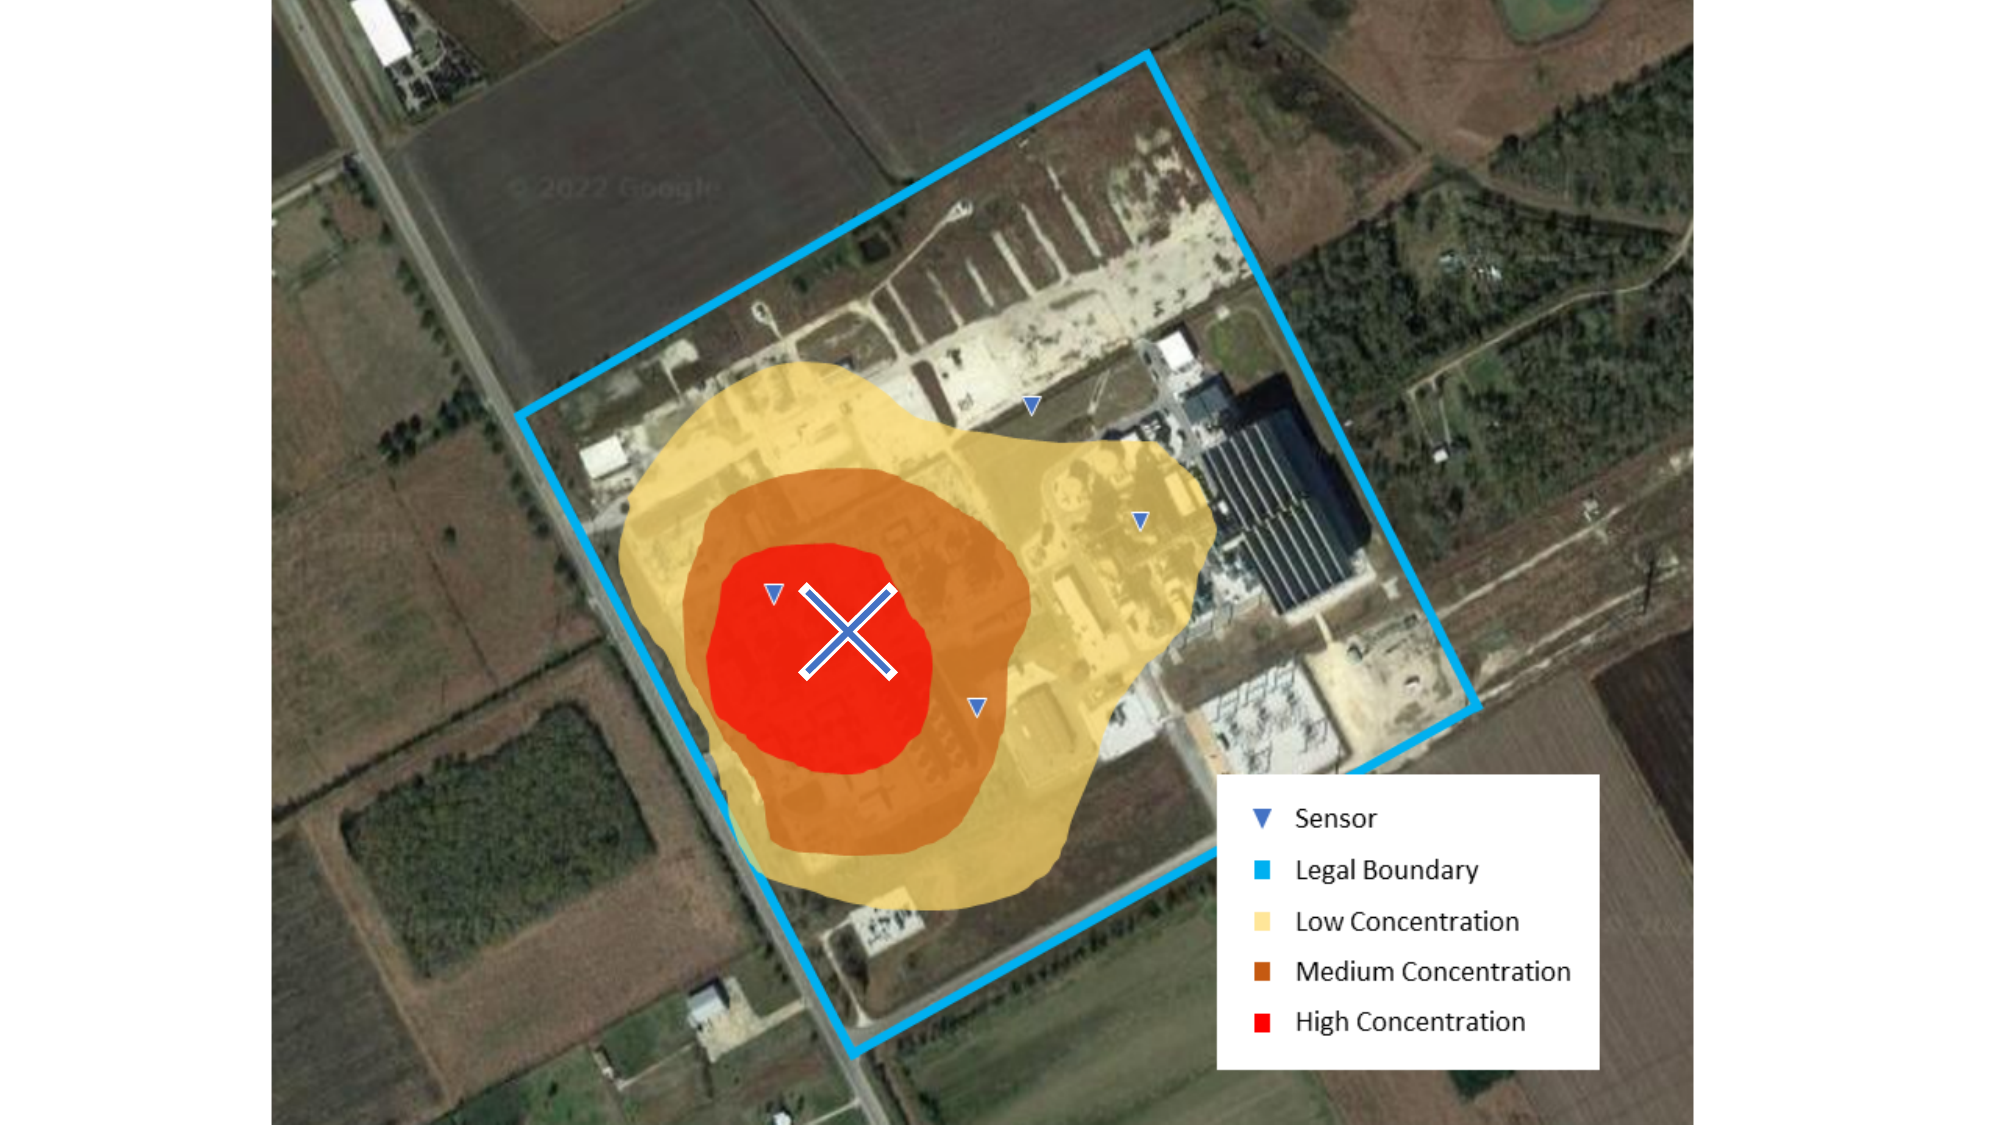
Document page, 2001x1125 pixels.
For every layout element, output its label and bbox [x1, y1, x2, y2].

text_box [802, 586, 894, 677]
picture [0, 0, 2000, 1125]
text_box [807, 591, 889, 672]
